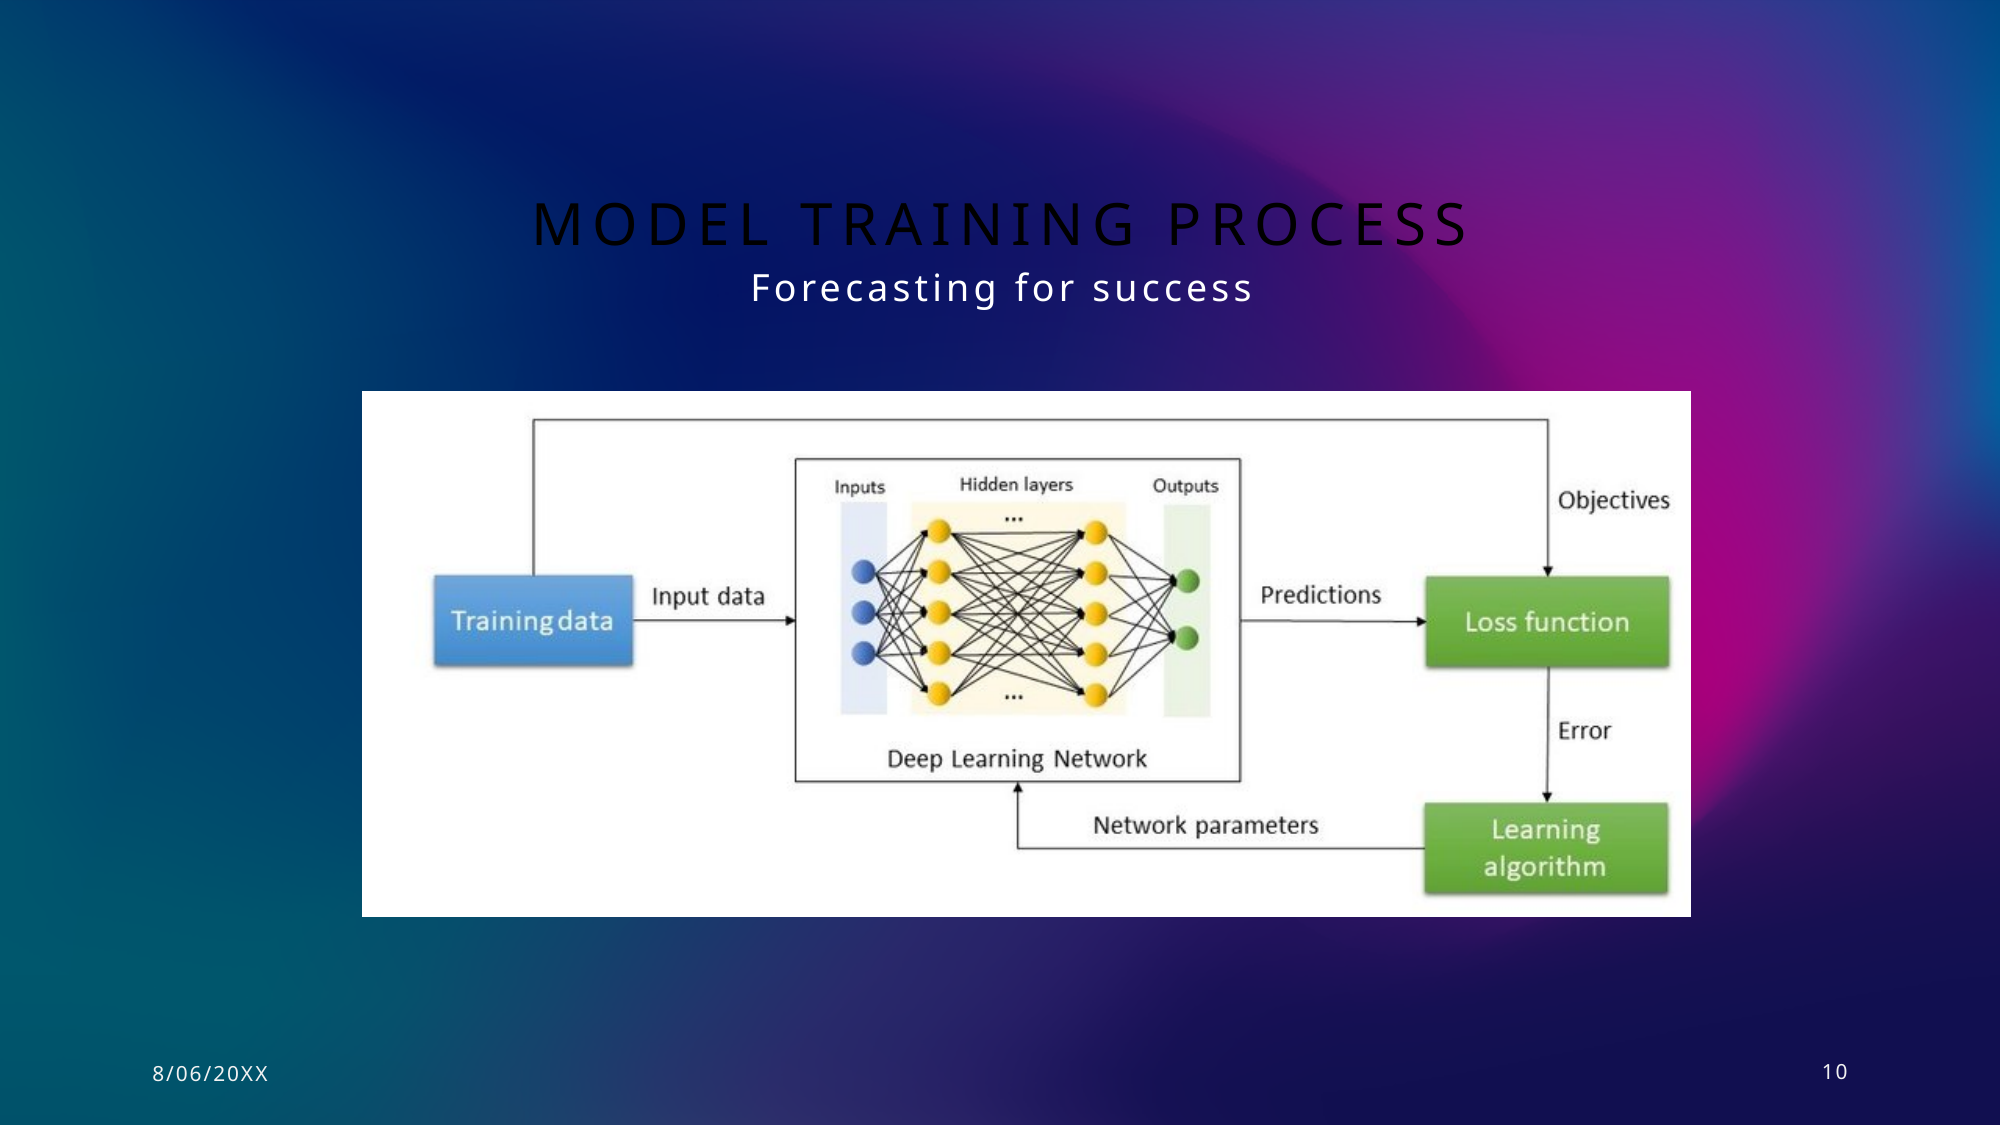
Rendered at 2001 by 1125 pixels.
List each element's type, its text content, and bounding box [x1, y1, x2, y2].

title Model training process [402, 162, 1598, 261]
list Forecasting for success​ [402, 261, 1601, 326]
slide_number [137, 1042, 588, 1103]
slide_number 10 [1412, 1042, 1863, 1103]
picture [0, 0, 2000, 1125]
